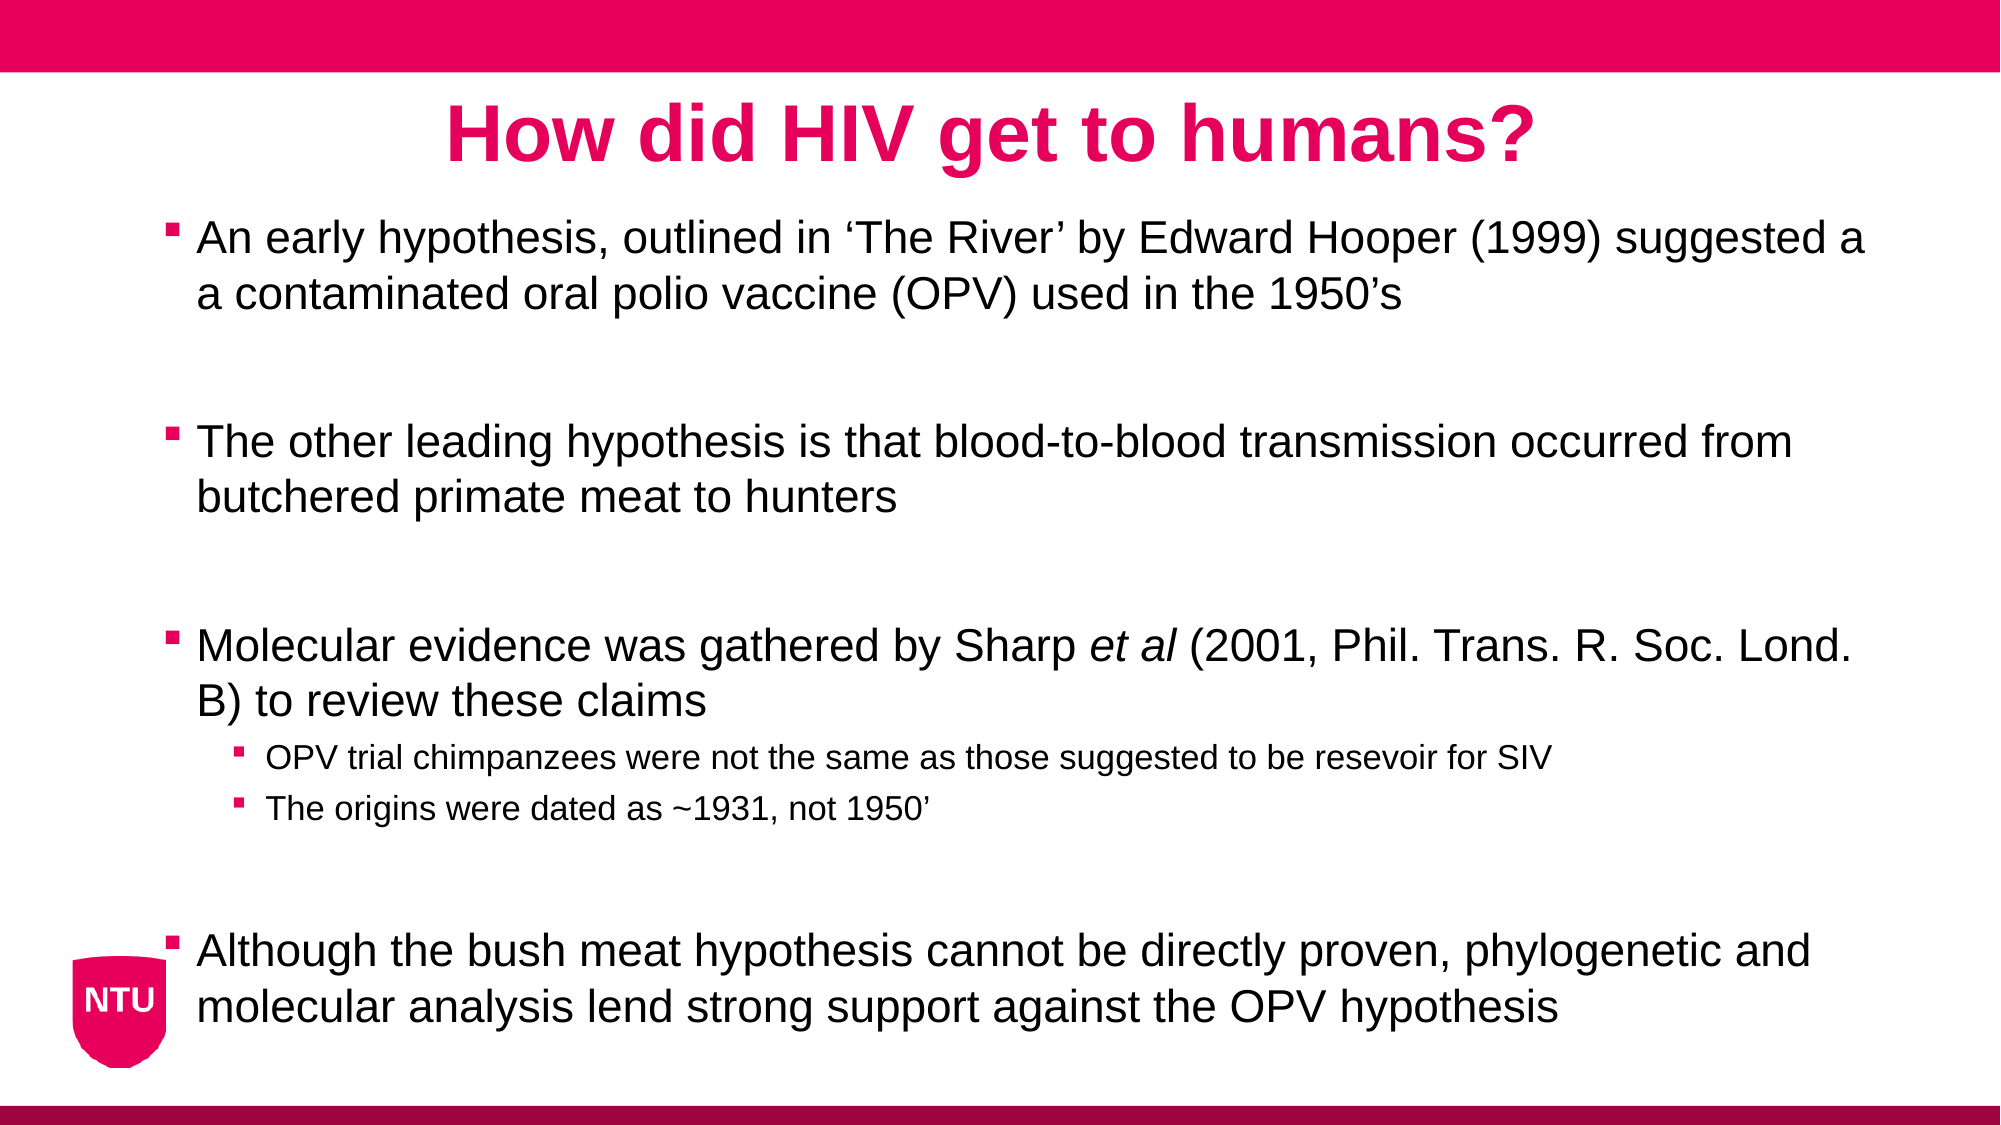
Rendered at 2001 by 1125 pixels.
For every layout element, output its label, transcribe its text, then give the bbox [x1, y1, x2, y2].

text_box How did HIV get to humans? [72, 72, 1928, 185]
list An early hypothesis, outlined in ‘The River’ by Edward Hooper (1999) suggested a a contaminated oral polio vaccine (OPV) used in the 1950’s The other leading hypothesis is that blood-to-blood transmission occurred from butchered primate meat to hunters Molecular evidence was gathered by Sharp et al (2001, Phil. Trans. R. Soc. Lond. B) to review these claims OPV trial chimpanzees were not the same as those suggested to be resevoir for SIV The origins were dated as ~1931, not 1950’ Although the bush meat hypothesis cannot be directly proven, phylogenetic and molecular analysis lend strong support against the OPV hypothesis [162, 200, 1911, 1044]
